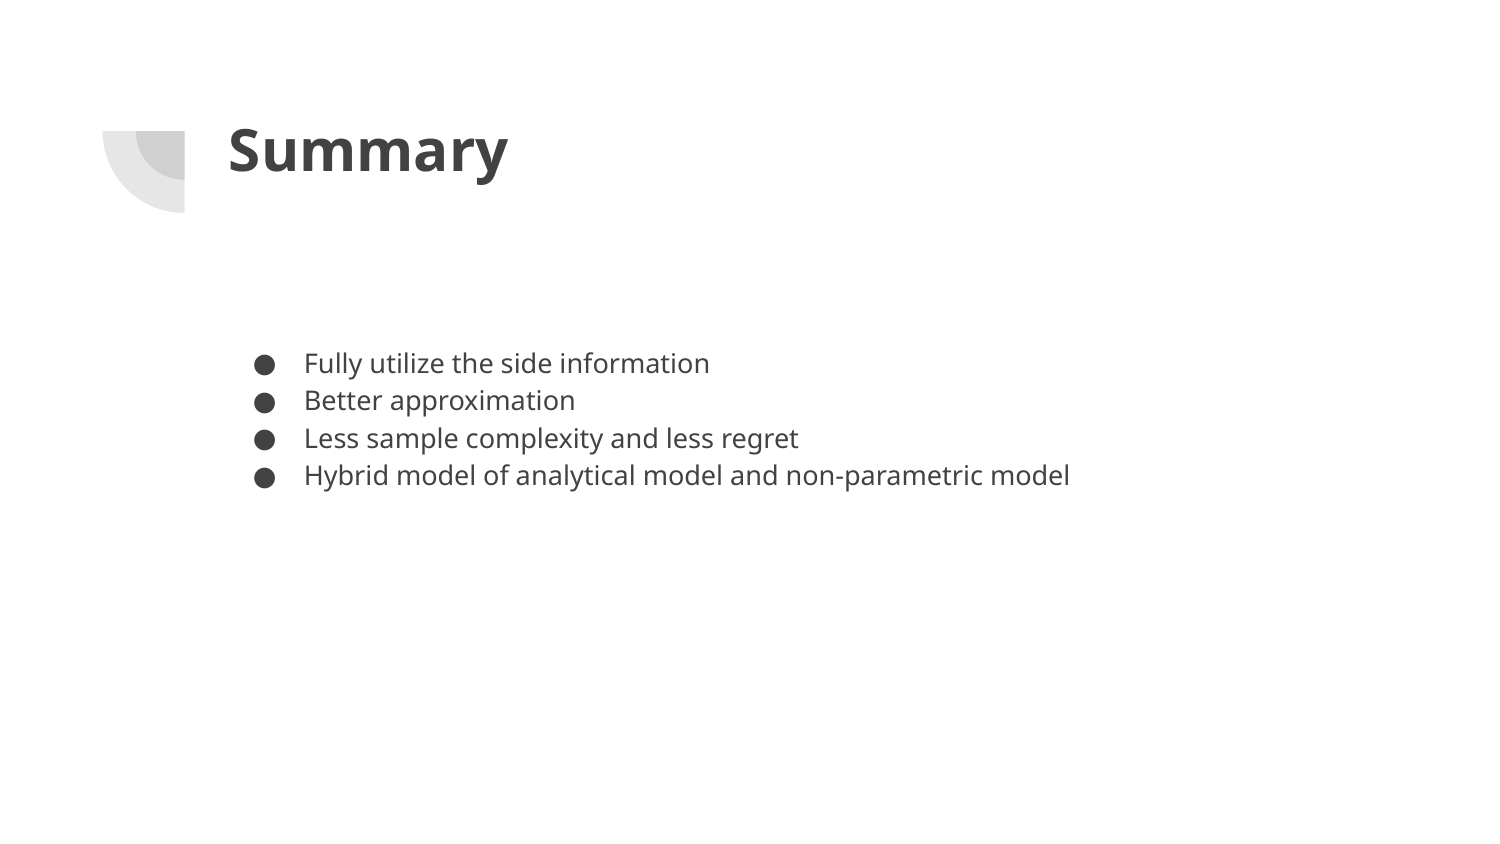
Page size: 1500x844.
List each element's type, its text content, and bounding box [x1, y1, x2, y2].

list Fully utilize the side information Better approximation Less sample complexity and less regret Hybrid model of analytical model and non-parametric model [213, 326, 1368, 744]
title Summary [213, 98, 1368, 263]
